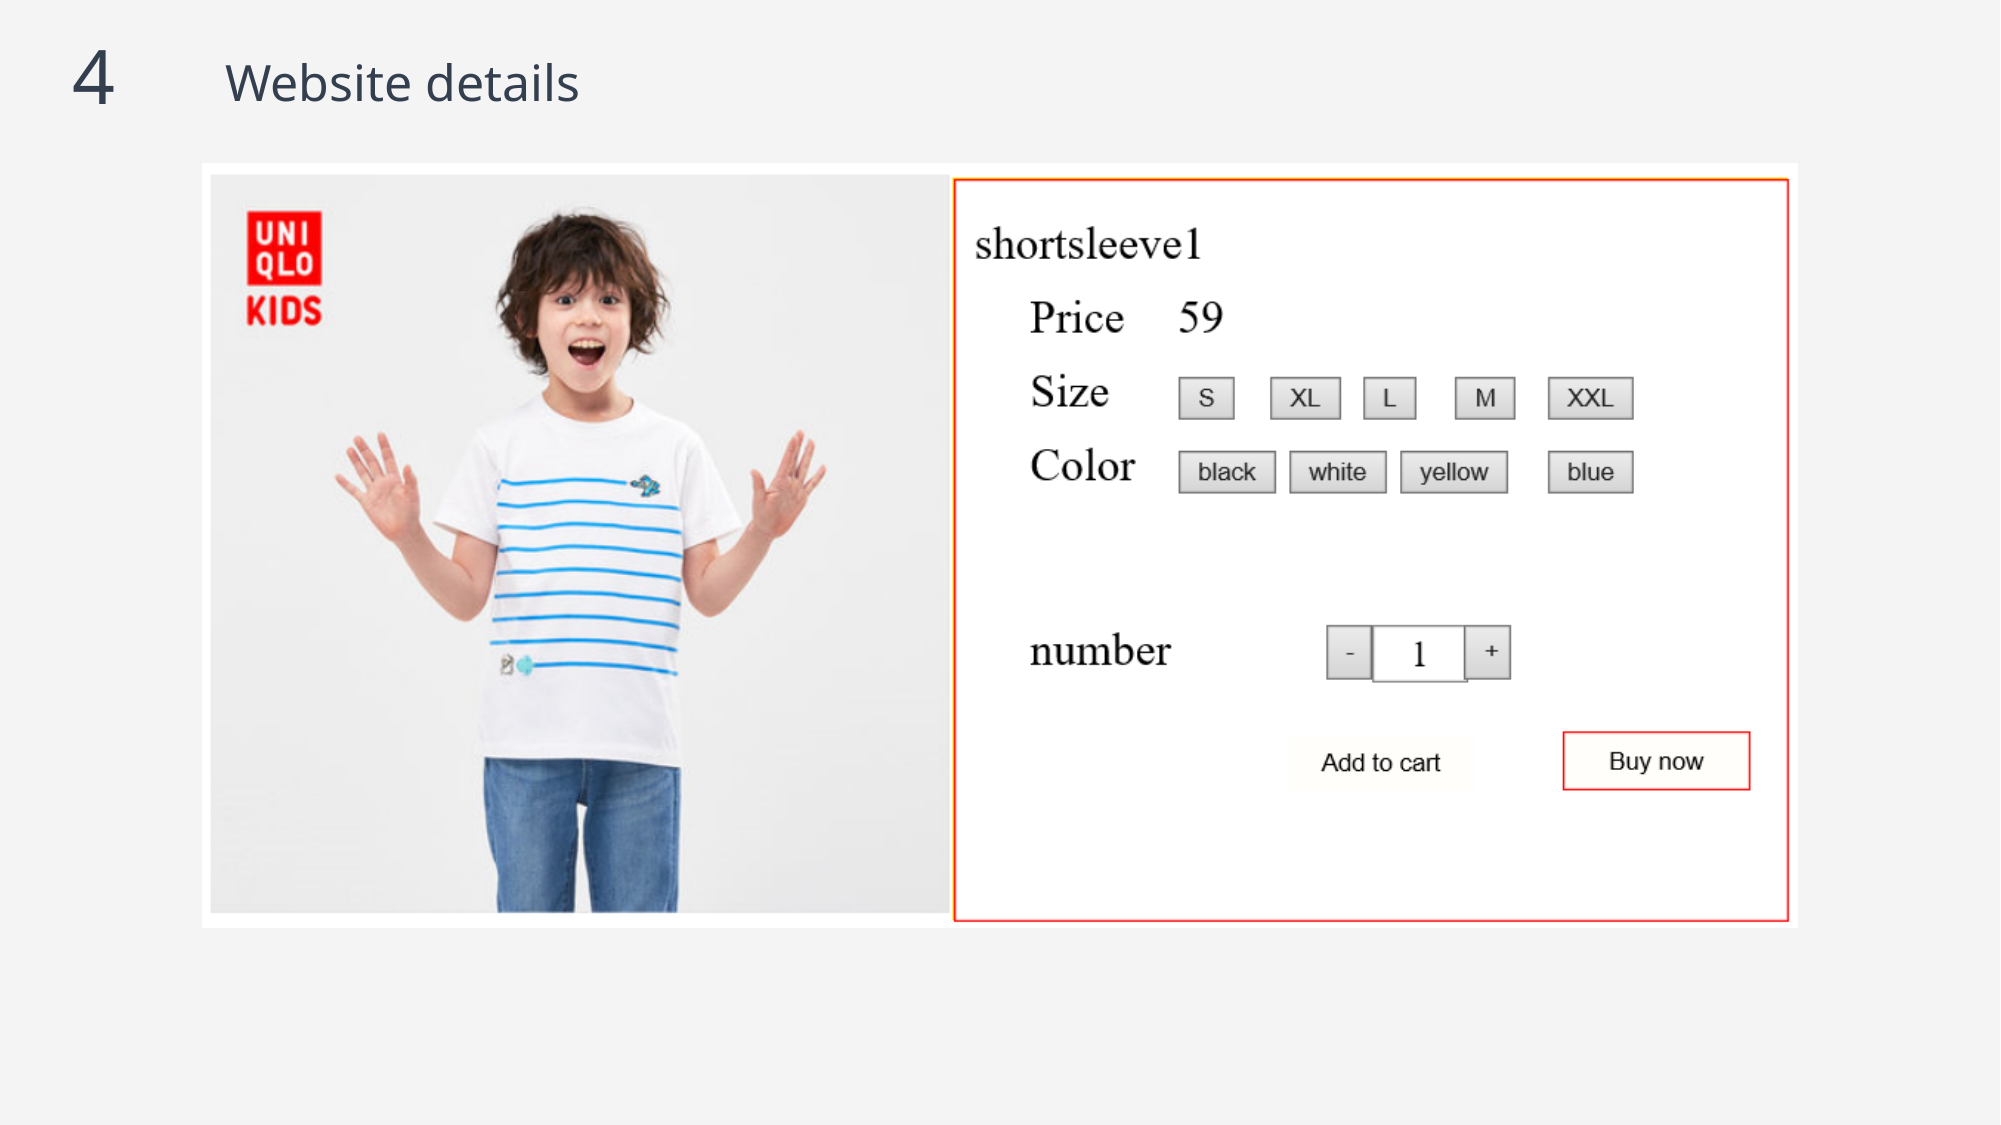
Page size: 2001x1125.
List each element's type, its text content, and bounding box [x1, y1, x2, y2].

text_box 4 [42, 29, 146, 120]
text_box Website details [161, 43, 644, 119]
picture [0, 0, 2001, 1125]
